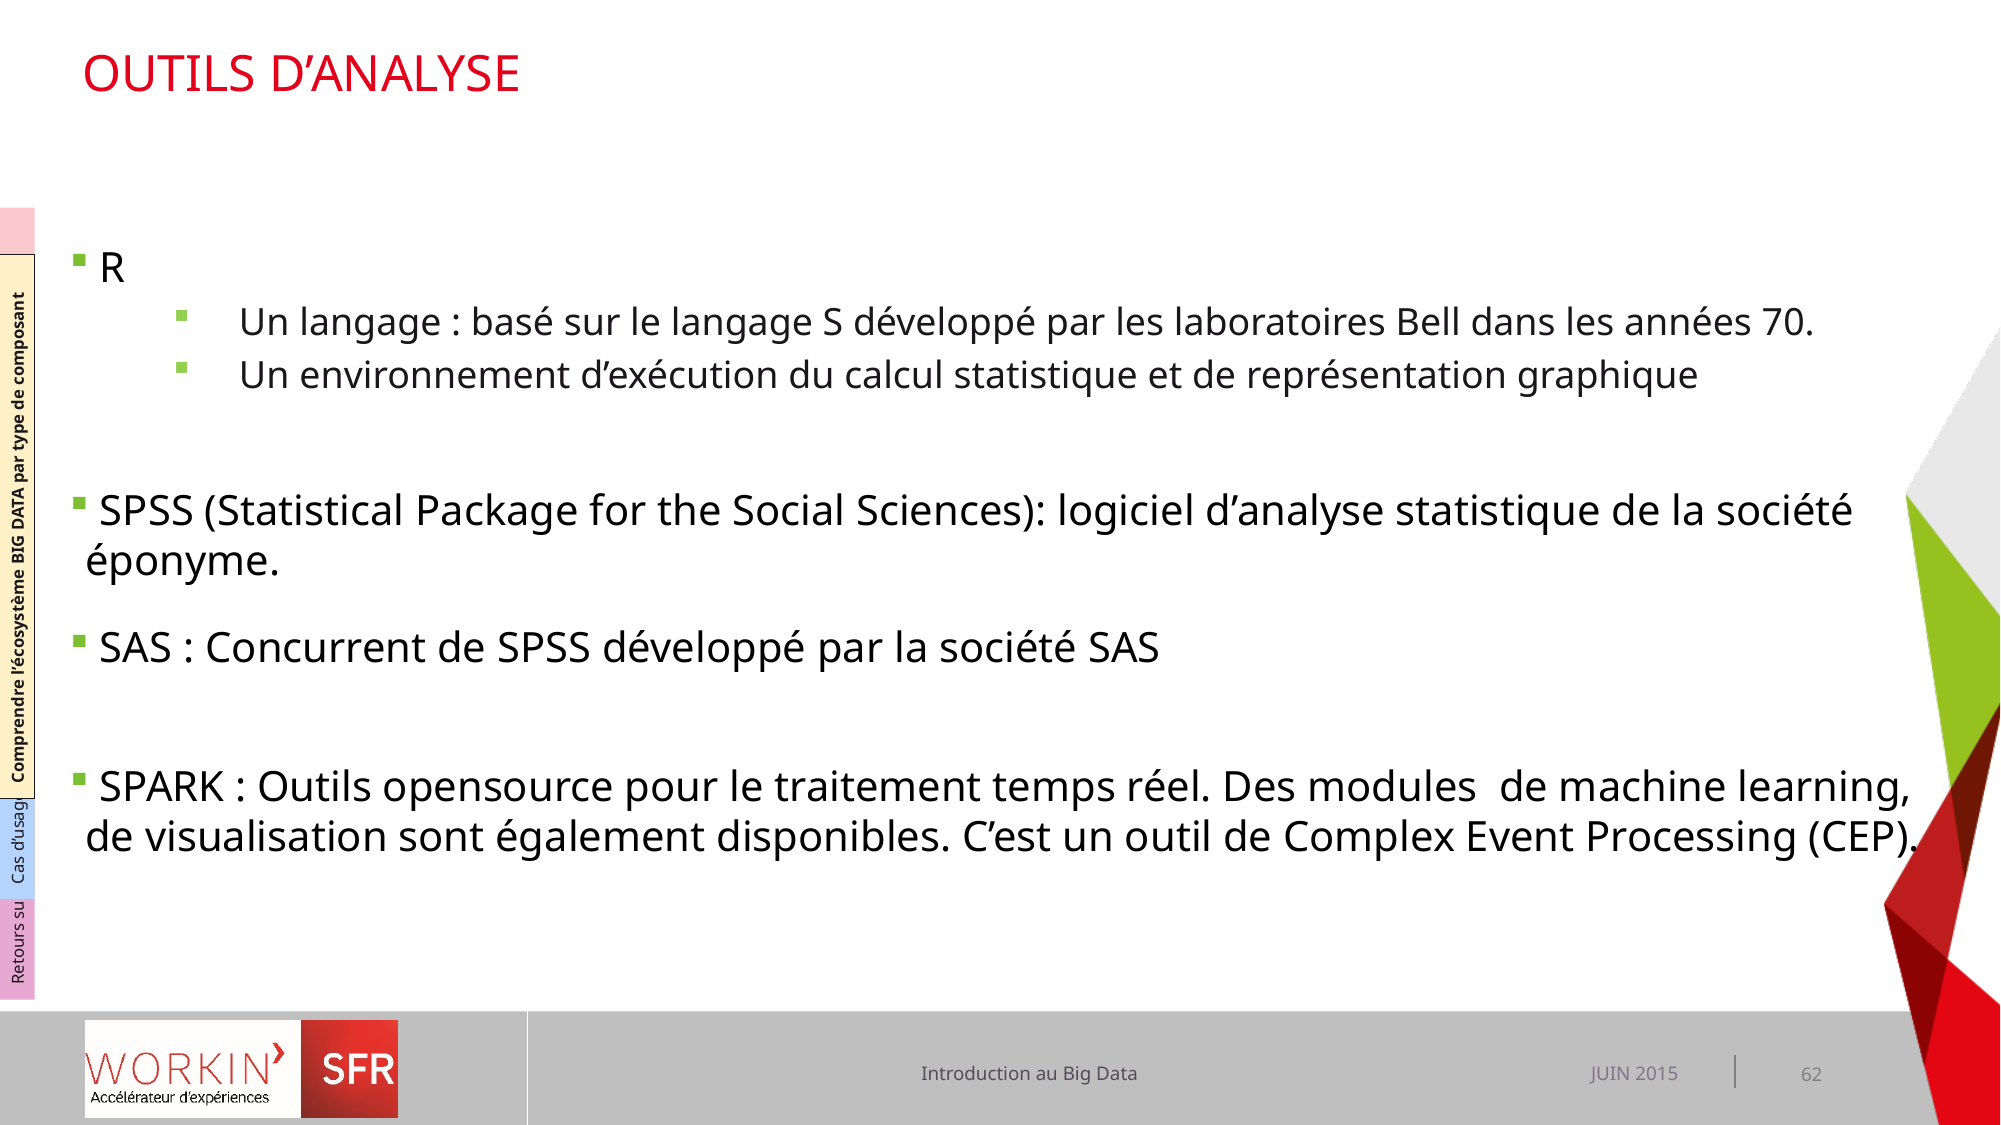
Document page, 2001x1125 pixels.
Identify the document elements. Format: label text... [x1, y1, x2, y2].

title Outils d’analyse [55, 42, 1945, 185]
picture [85, 1020, 398, 1118]
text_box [0, 207, 36, 1000]
picture [1753, 239, 2001, 1125]
list R Un langage : basé sur le langage S développé par les laboratoires Bell dans les années 70. Un environnement d’exécution du calcul statistique et de représentation graphique SPSS (Statistical Package for the Social Sciences): logiciel d’analyse statistique de la société éponyme. SAS : Concurrent de SPSS développé par la société SAS SPARK : Outils opensource pour le traitement temps réel. Des modules de machine learning, de visualisation sont également disponibles. C’est un outil de Complex Event Processing (CEP). [55, 208, 1945, 1000]
slide_number 62 [1749, 1045, 1875, 1106]
slide_number JUIN 2015 [1538, 1043, 1731, 1104]
